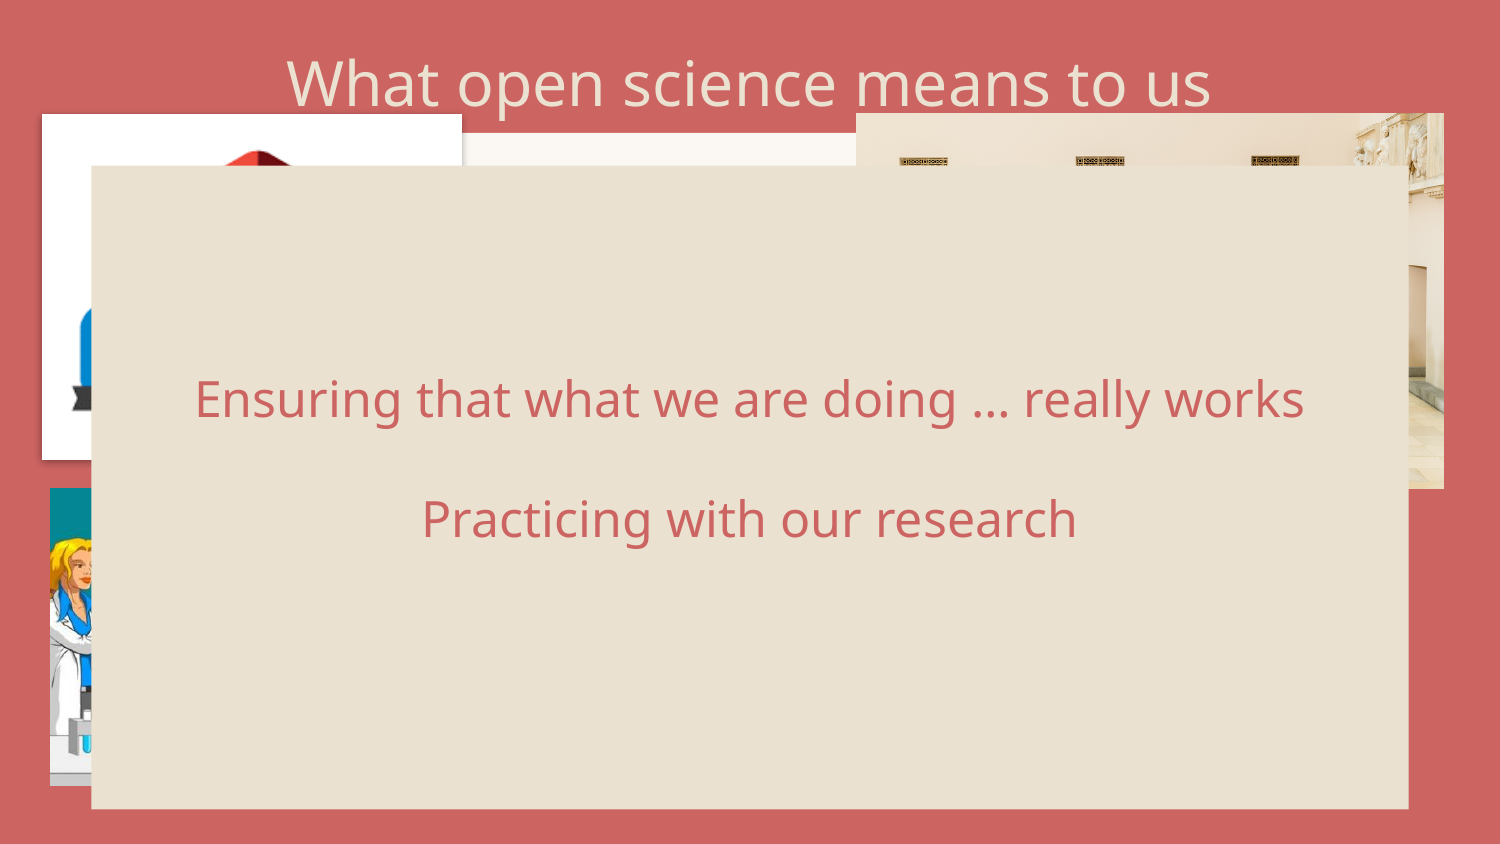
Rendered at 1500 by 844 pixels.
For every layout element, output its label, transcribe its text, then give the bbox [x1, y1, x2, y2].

text_box Ensuring that what we are doing … really works Practicing with our research [91, 165, 1409, 810]
picture [56, 128, 448, 446]
text_box What open science means to us [104, 34, 1396, 129]
picture [856, 113, 1444, 489]
picture [49, 488, 644, 786]
